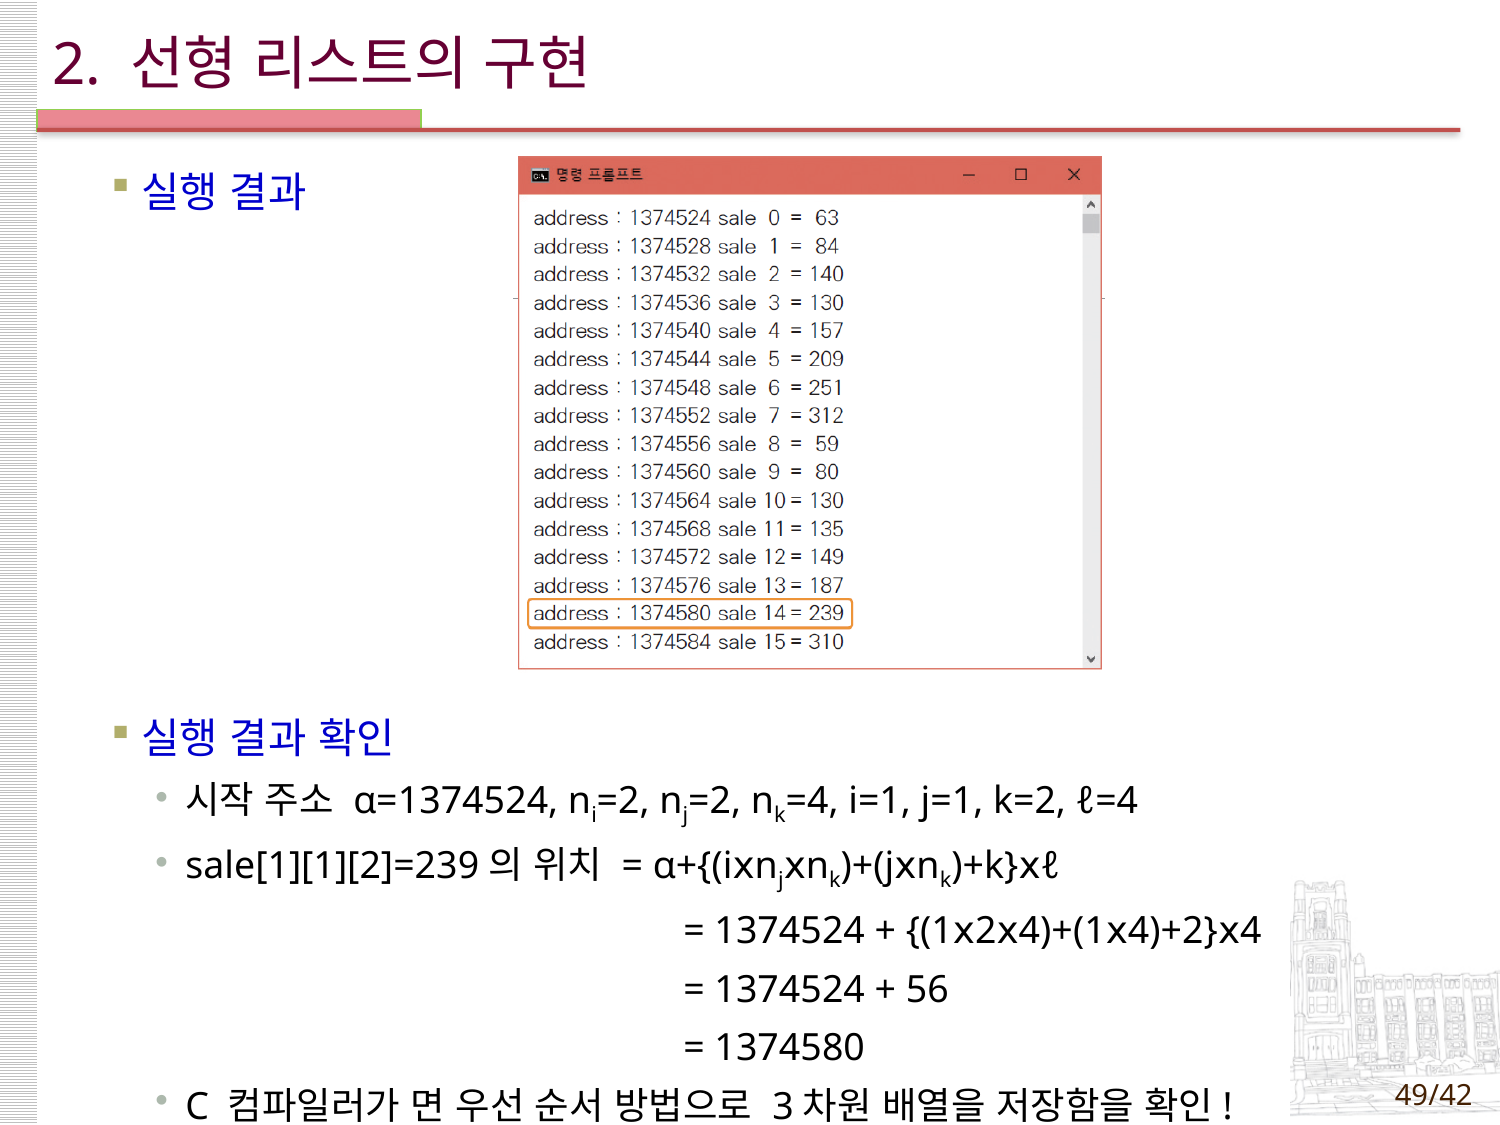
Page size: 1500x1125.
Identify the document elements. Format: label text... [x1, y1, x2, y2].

picture [1290, 874, 1500, 1125]
picture [1442, 1091, 1450, 1098]
title 2. 선형 리스트의 구현 [37, 13, 1278, 109]
picture [513, 153, 1105, 673]
list 실행 결과 실행 결과 확인 시작 주소 α=1374524, ni=2, nj=2, nk=4, i=1, j=1, k=2, ℓ=4 sale[1][1][2]=239의 위치 = α+{(iⅹnjⅹnk)+(jⅹnk)+k}ⅹℓ = 1374524 + {(1ⅹ2ⅹ4)+(1ⅹ4)+2}ⅹ4 = 1374524 + 56 = 1374580 C 컴파일러가 면 우선 순서 방법으로 3차원 배열을 저장함을 확인! [37, 152, 1463, 1091]
picture [1397, 1091, 1405, 1098]
